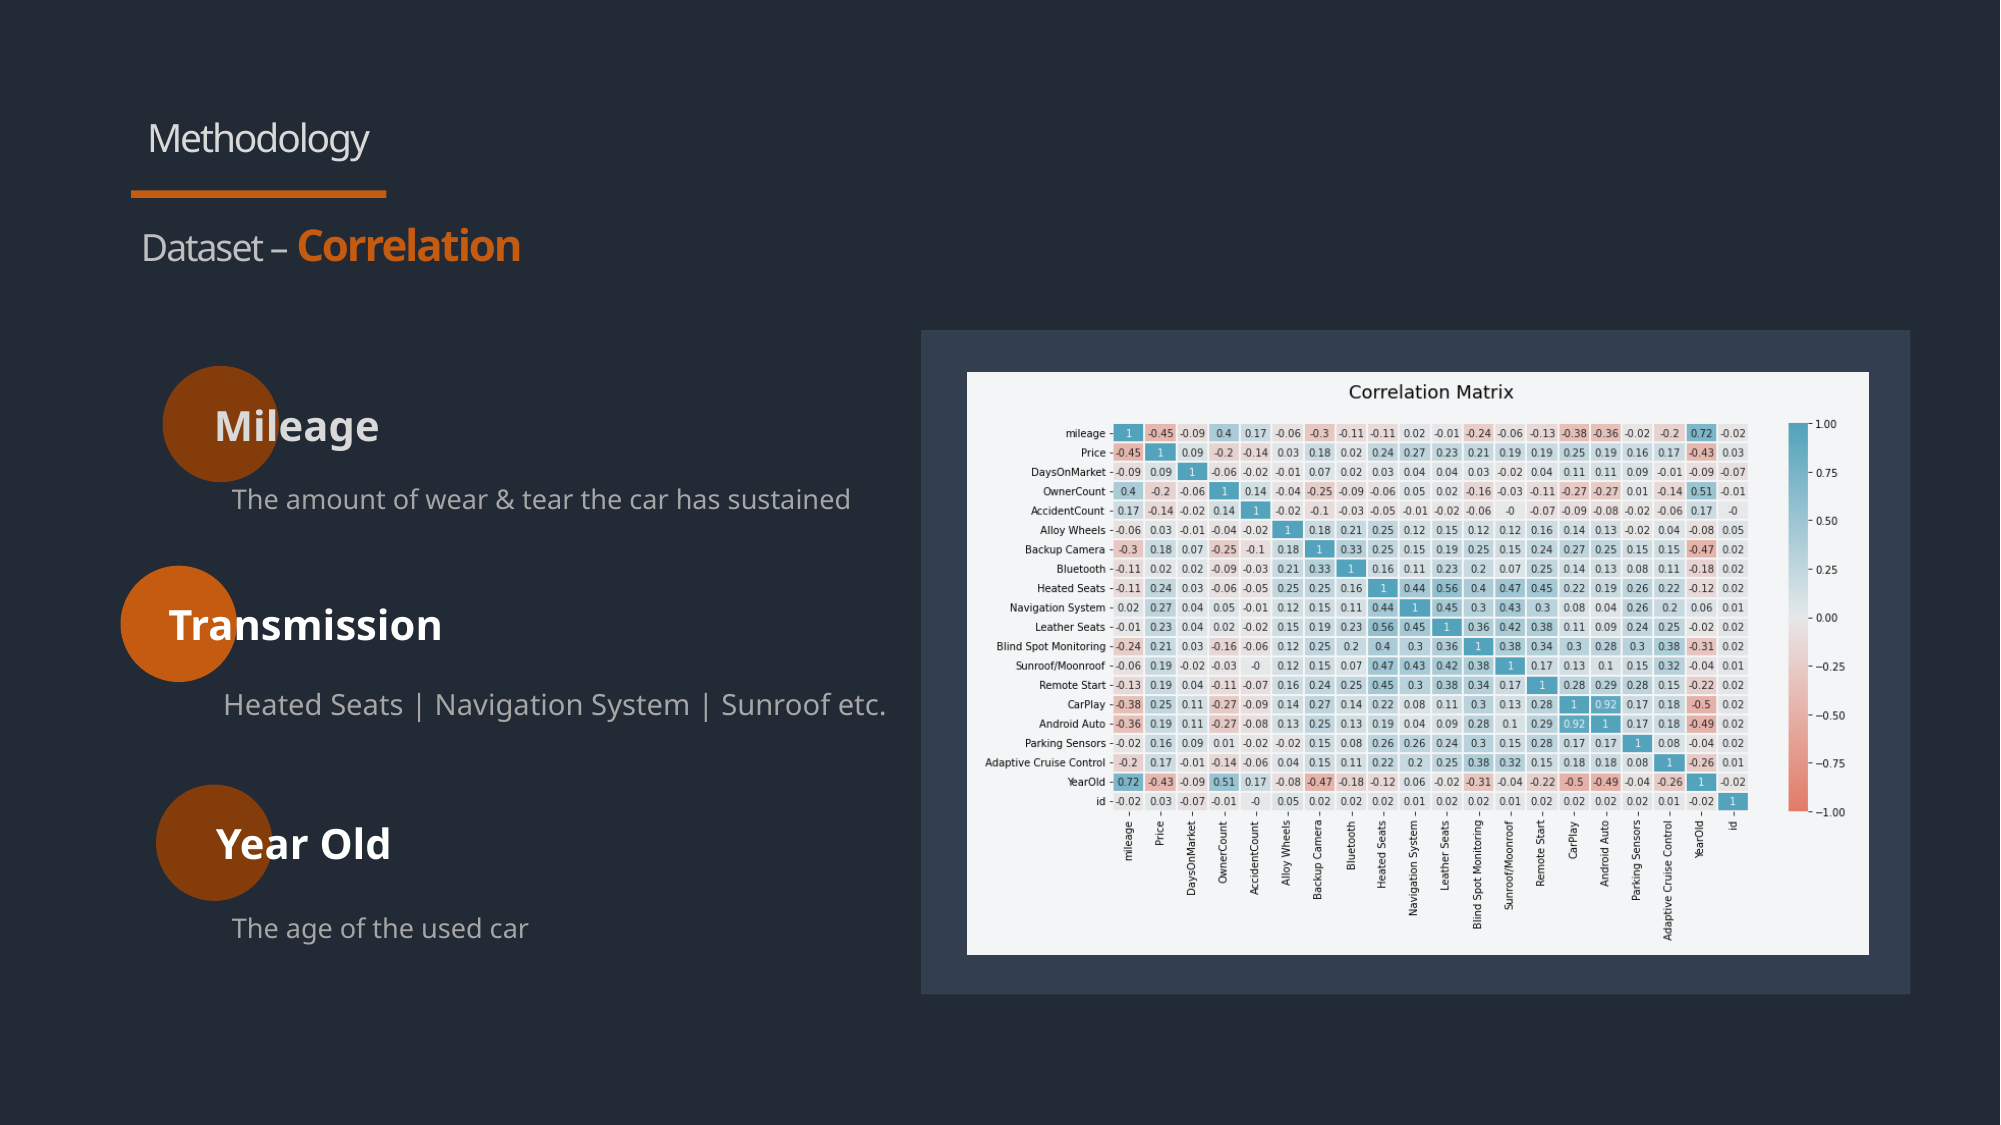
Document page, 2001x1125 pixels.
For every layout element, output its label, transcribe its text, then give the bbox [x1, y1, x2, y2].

text_box Dataset – Correlation [74, 207, 590, 288]
title Methodology [120, 100, 397, 181]
text_box [920, 329, 1911, 996]
picture [1051, 372, 1869, 955]
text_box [120, 365, 1051, 970]
text_box [130, 189, 387, 199]
